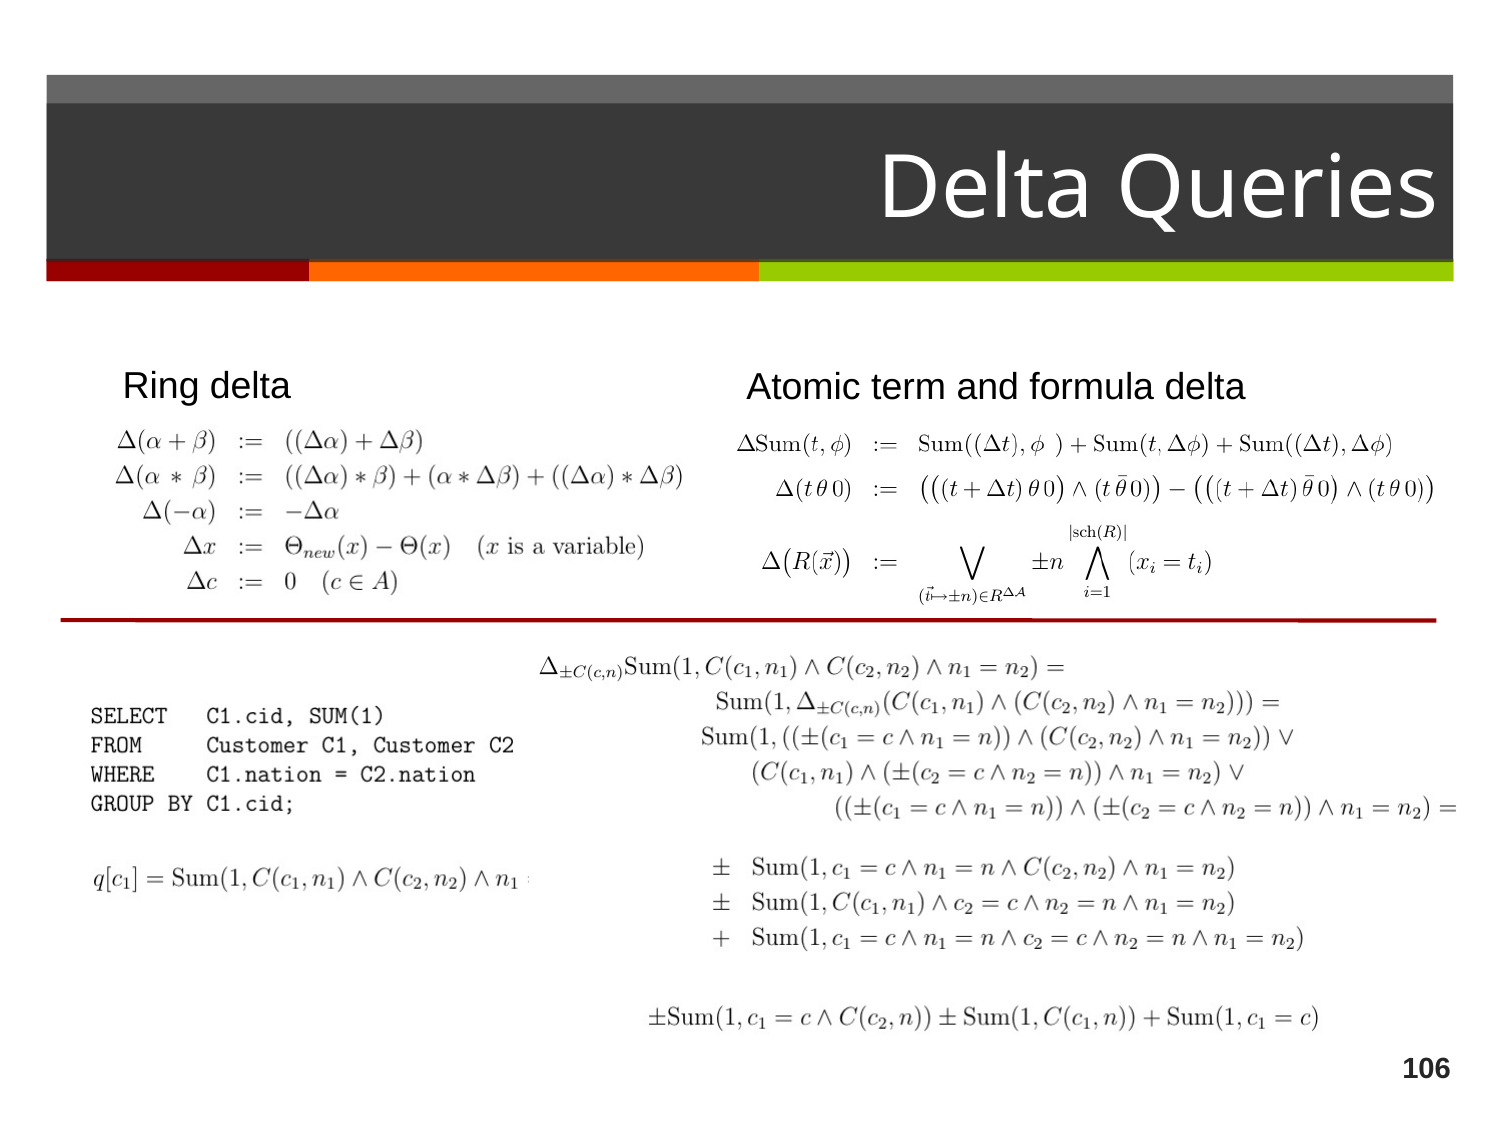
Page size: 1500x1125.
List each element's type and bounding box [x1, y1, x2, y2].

picture [105, 416, 697, 611]
picture [633, 985, 1336, 1045]
text_box [731, 354, 1261, 415]
title [46, 103, 1454, 263]
picture [74, 639, 1485, 971]
text_box [107, 353, 306, 414]
picture [727, 416, 1448, 613]
